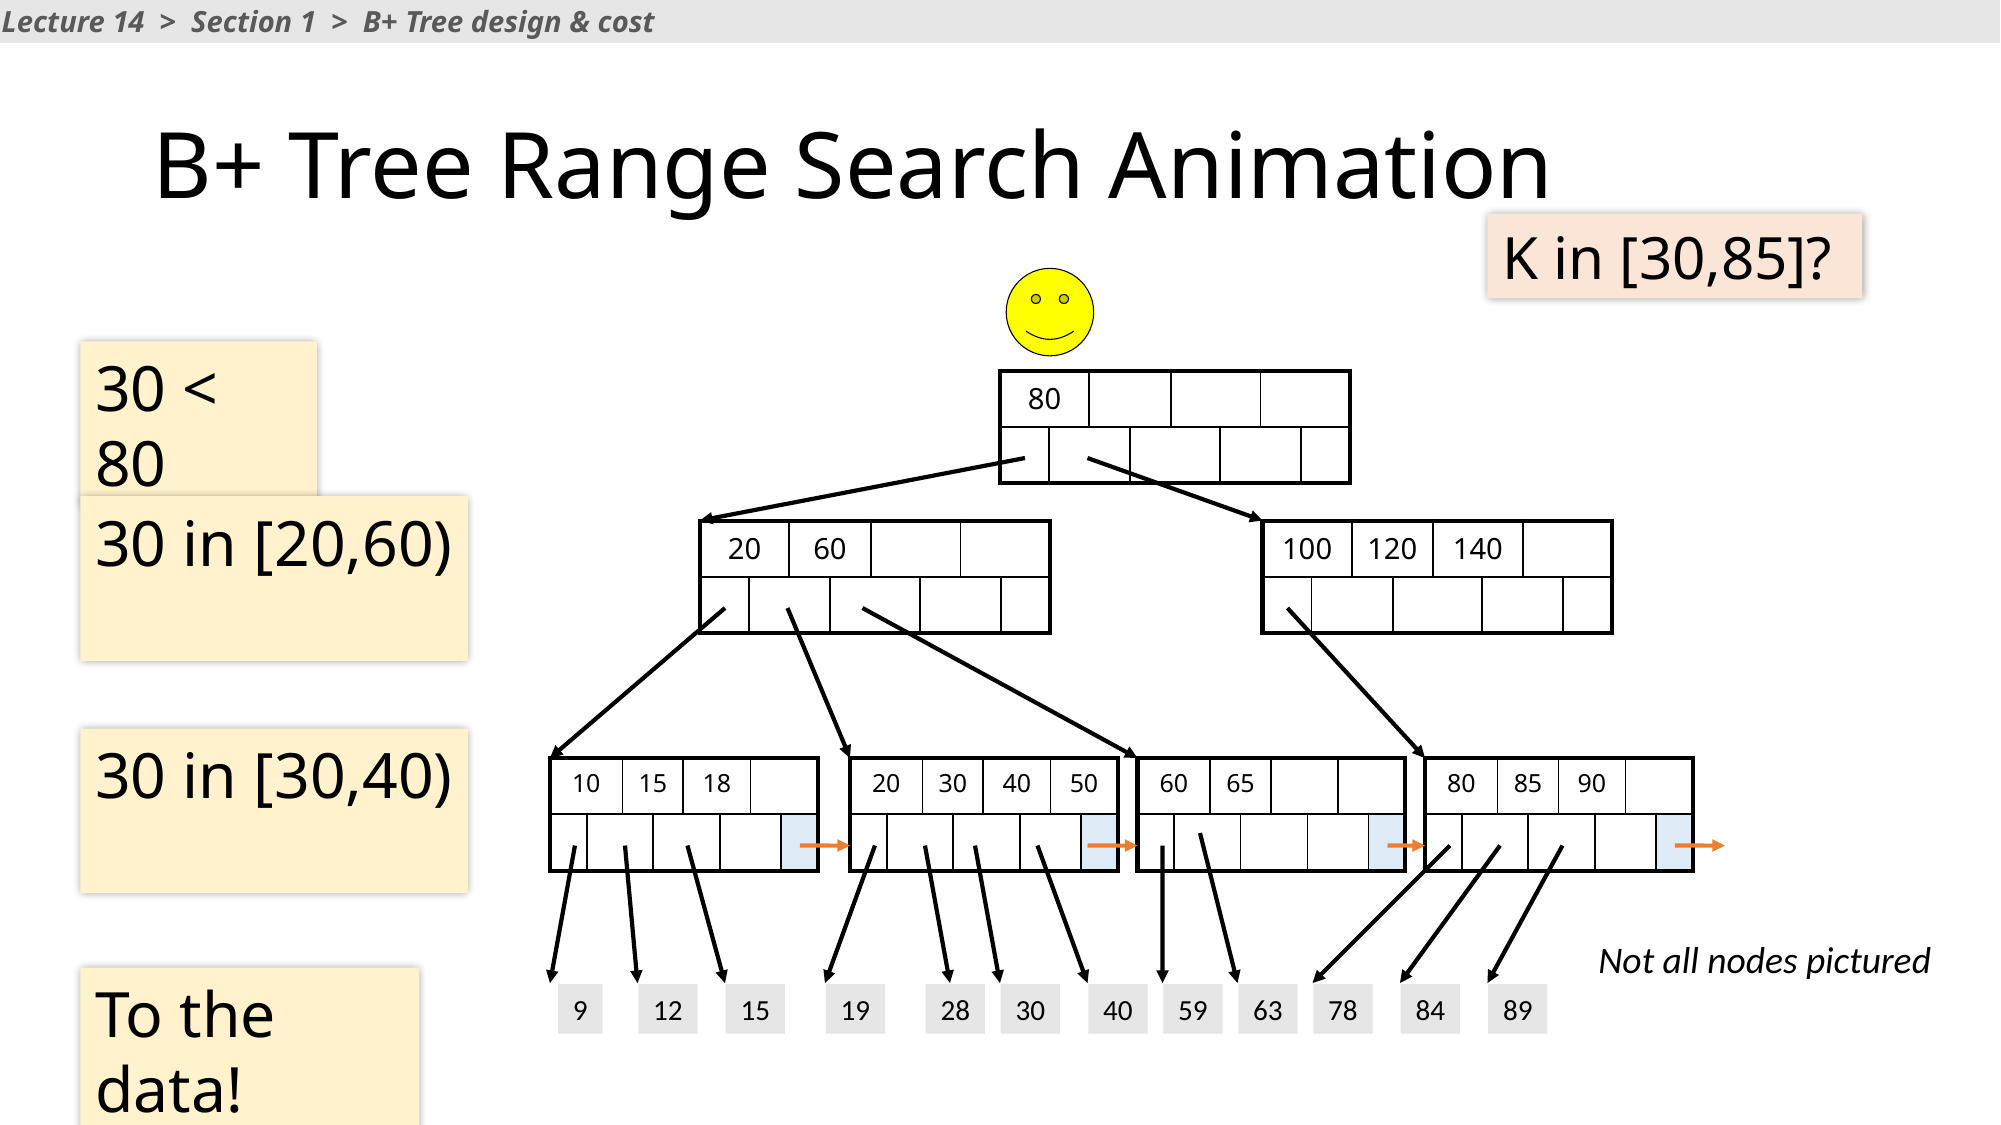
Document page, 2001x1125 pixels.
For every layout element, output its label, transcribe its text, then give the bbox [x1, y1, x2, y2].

text_box [546, 845, 576, 984]
text_box [1087, 839, 1138, 852]
table_header [1172, 373, 1260, 426]
text_box 12 [638, 984, 698, 1034]
table_cell [588, 815, 652, 869]
table_header 140 [1434, 523, 1522, 576]
table_header 15 [623, 760, 682, 813]
table_cell [1657, 815, 1691, 869]
text_box 9 [558, 984, 603, 1034]
table_header 80 [1002, 373, 1088, 426]
table_cell [1369, 815, 1403, 869]
text_box 30 in [20,60) [80, 496, 468, 661]
text_box [1087, 457, 1263, 523]
table_header 60 [1140, 760, 1209, 813]
table_cell [1483, 578, 1562, 631]
table_cell [1021, 815, 1080, 869]
table_header 65 [1211, 760, 1270, 813]
text_box [1199, 833, 1241, 984]
table_header 20 [852, 760, 922, 813]
table_header [872, 523, 960, 576]
table_cell [1463, 815, 1527, 869]
text_box K in [30,85]? [1487, 213, 1863, 299]
table_cell [1175, 815, 1240, 869]
table_header [1524, 523, 1610, 576]
table_cell [1308, 815, 1368, 869]
table_header [1339, 760, 1403, 813]
text_box 30 in [30,40) [80, 728, 468, 894]
text_box 15 [725, 984, 785, 1034]
text_box 78 [1313, 984, 1373, 1034]
table_cell [1131, 428, 1219, 481]
text_box 63 [1238, 984, 1298, 1034]
table_header [751, 760, 816, 813]
table_cell [831, 578, 919, 631]
table_header 20 [702, 523, 788, 576]
table_cell [1427, 815, 1461, 869]
text_box [1312, 845, 1451, 984]
table_header 90 [1559, 760, 1625, 813]
text_box 28 [925, 984, 985, 1034]
text_box 30 [1000, 984, 1060, 1034]
text_box [862, 607, 1138, 759]
text_box [1399, 845, 1501, 984]
text_box [1037, 845, 1090, 984]
table_header 50 [1051, 760, 1116, 813]
table_cell [750, 578, 829, 631]
table_header 40 [984, 760, 1050, 813]
table_cell [1140, 815, 1173, 869]
table_cell [721, 815, 780, 869]
table_header 100 [1265, 523, 1351, 576]
text_box 59 [1163, 984, 1223, 1034]
table_cell [1302, 428, 1348, 481]
text_box [974, 845, 1004, 984]
text_box To the data! [80, 967, 420, 1125]
table_cell [1221, 428, 1300, 481]
table_header 60 [790, 523, 870, 576]
text_box 19 [825, 984, 886, 1034]
table_cell [1002, 428, 1048, 481]
table_header 10 [552, 760, 622, 813]
text_box [687, 845, 728, 984]
text_box Not all nodes pictured [1583, 929, 1947, 989]
table_header 85 [1498, 760, 1558, 813]
table_header 18 [684, 760, 750, 813]
table_header [1272, 760, 1337, 813]
table_header [1626, 760, 1691, 813]
table_cell [1082, 815, 1116, 869]
table_cell [921, 578, 1000, 631]
table_cell [1002, 578, 1048, 631]
text_box [1005, 267, 1095, 357]
text_box [1387, 839, 1426, 852]
table_header 120 [1353, 523, 1432, 576]
text_box 40 [1088, 984, 1148, 1034]
table_cell [1241, 815, 1307, 869]
text_box [699, 457, 1025, 525]
table_cell [654, 815, 719, 869]
text_box [823, 845, 876, 984]
table_cell [954, 815, 1019, 869]
table_cell [852, 815, 886, 869]
title B+ Tree Range Search Animation [137, 59, 1863, 278]
text_box 84 [1400, 984, 1460, 1034]
table_cell [552, 815, 586, 869]
table_header 80 [1427, 760, 1497, 813]
table_header [961, 523, 1048, 576]
text_box 30 < 80 [80, 341, 317, 493]
table_header [1090, 373, 1170, 426]
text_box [0, 0, 2000, 47]
text_box [1674, 839, 1726, 852]
table_cell [1312, 578, 1392, 631]
text_box 89 [1488, 984, 1548, 1034]
text_box [624, 845, 643, 984]
table_cell [1596, 815, 1655, 869]
table_cell [1529, 815, 1594, 869]
text_box [787, 607, 851, 759]
text_box [924, 845, 954, 984]
text_box [549, 607, 726, 759]
text_box [799, 839, 850, 852]
table_cell [1050, 428, 1129, 481]
text_box [1487, 845, 1563, 984]
table_header 30 [923, 760, 982, 813]
table_cell [888, 815, 952, 869]
table_cell [1265, 578, 1311, 631]
table_cell [702, 578, 748, 631]
table_cell [1564, 578, 1610, 631]
text_box [1287, 607, 1426, 759]
table_cell [782, 815, 816, 869]
text_box [1156, 845, 1169, 984]
table_header [1261, 373, 1348, 426]
table_cell [1394, 578, 1481, 631]
